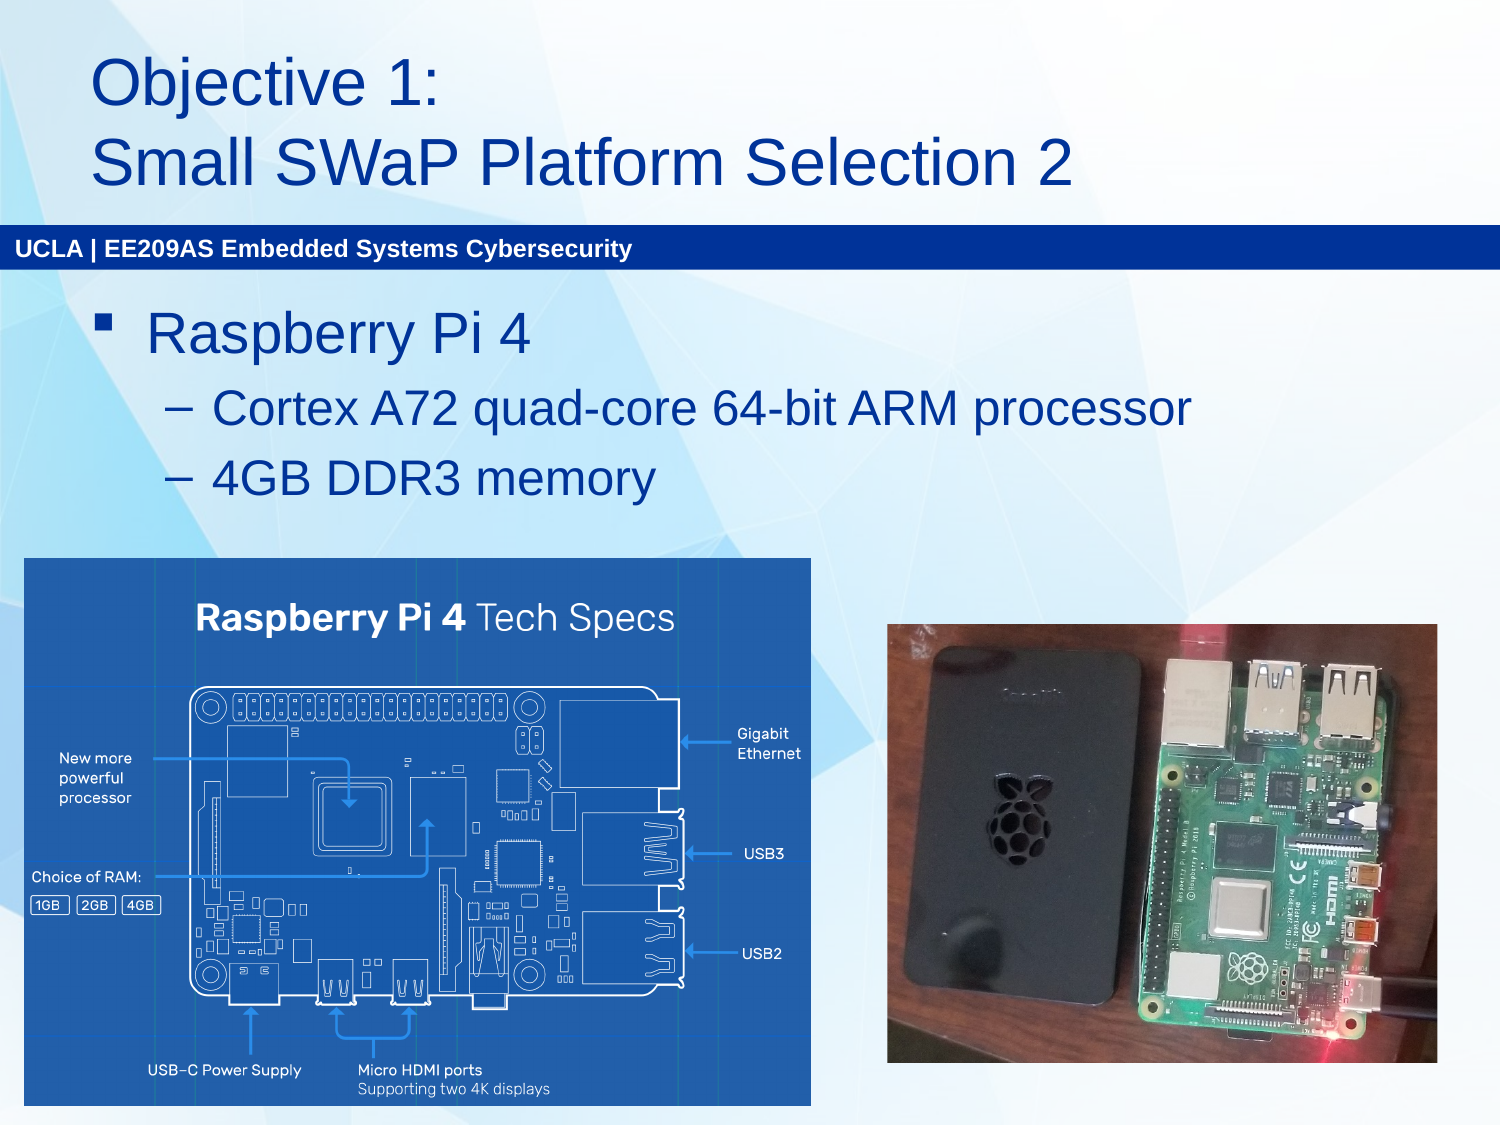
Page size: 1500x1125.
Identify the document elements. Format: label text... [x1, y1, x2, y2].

list Raspberry Pi 4 Cortex A72 quad-core 64-bit ARM processor 4GB DDR3 memory [75, 287, 1425, 1030]
picture [887, 624, 1438, 1063]
title Objective 1: Small SWaP Platform Selection 2 [75, 24, 1425, 213]
table_cell 1.103 [0, 270, 1500, 1125]
picture [24, 558, 812, 1106]
table_cell 1.103 [0, 0, 1500, 225]
